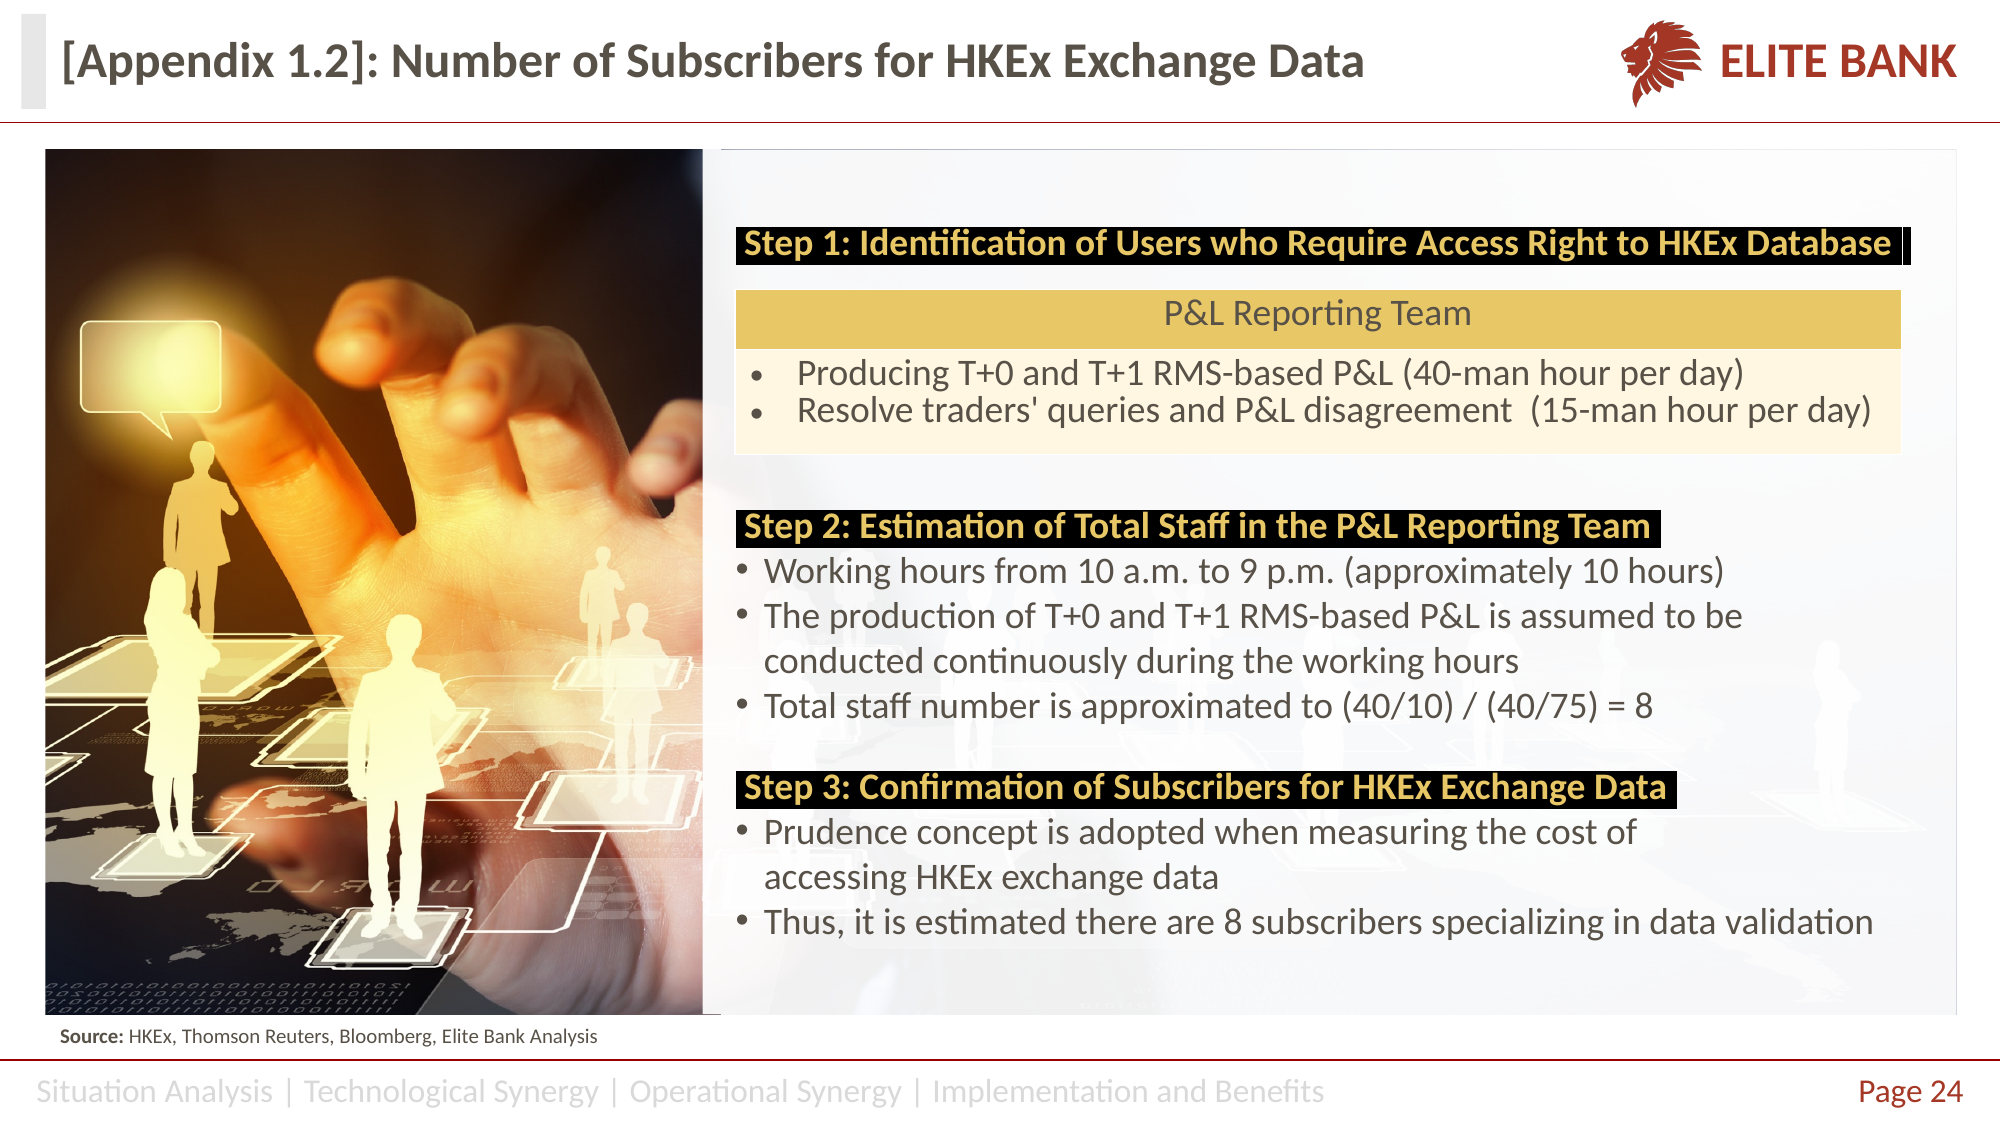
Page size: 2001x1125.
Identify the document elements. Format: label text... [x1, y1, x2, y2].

table_header Situation Analysis | Technological Synergy | Operational Synergy | Implementation and Benefits [21, 1063, 1825, 1124]
text_box Source: HKEx, Thomson Reuters, Bloomberg, Elite Bank Analysis [45, 1015, 1957, 1056]
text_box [1619, 14, 1986, 109]
picture [45, 149, 1957, 1015]
text_box [20, 13, 47, 110]
text_box [Appendix 1.2]: Number of Subscribers for HKEx Exchange Data [45, 13, 1700, 109]
table_header Page 24 [1825, 1063, 1978, 1124]
